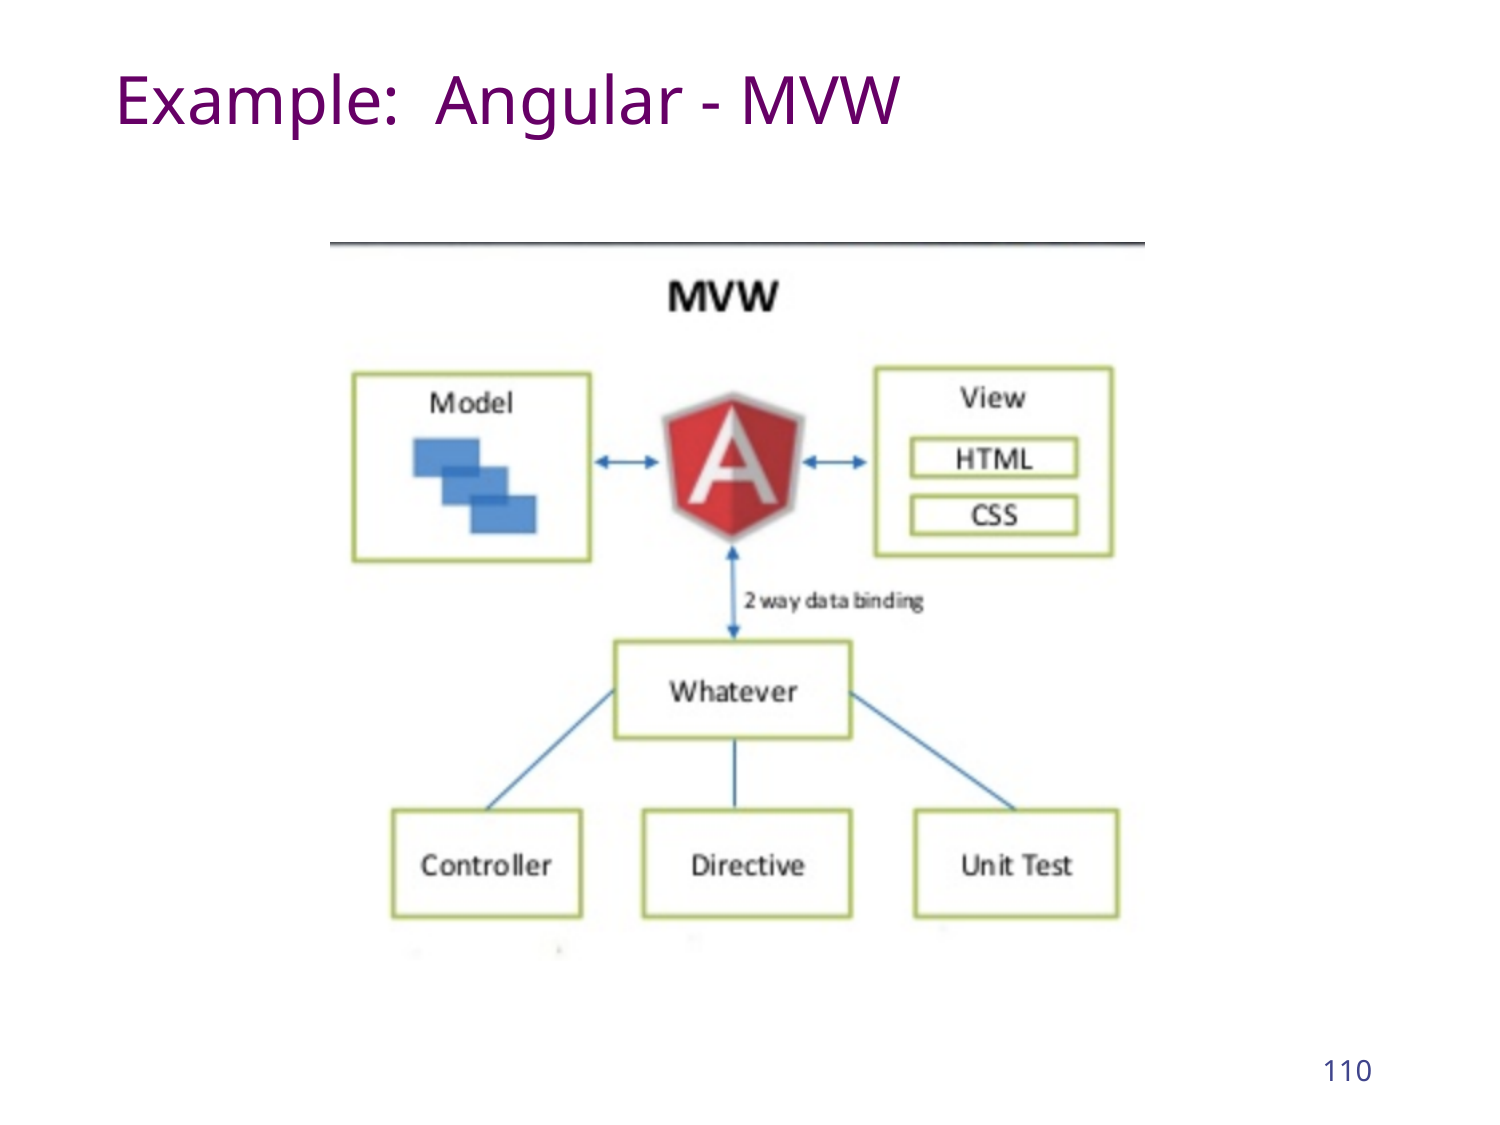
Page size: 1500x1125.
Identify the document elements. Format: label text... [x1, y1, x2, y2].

picture [330, 242, 1145, 961]
slide_number 110 [1074, 1025, 1388, 1100]
title Example: Angular - MVW [99, 50, 1375, 238]
